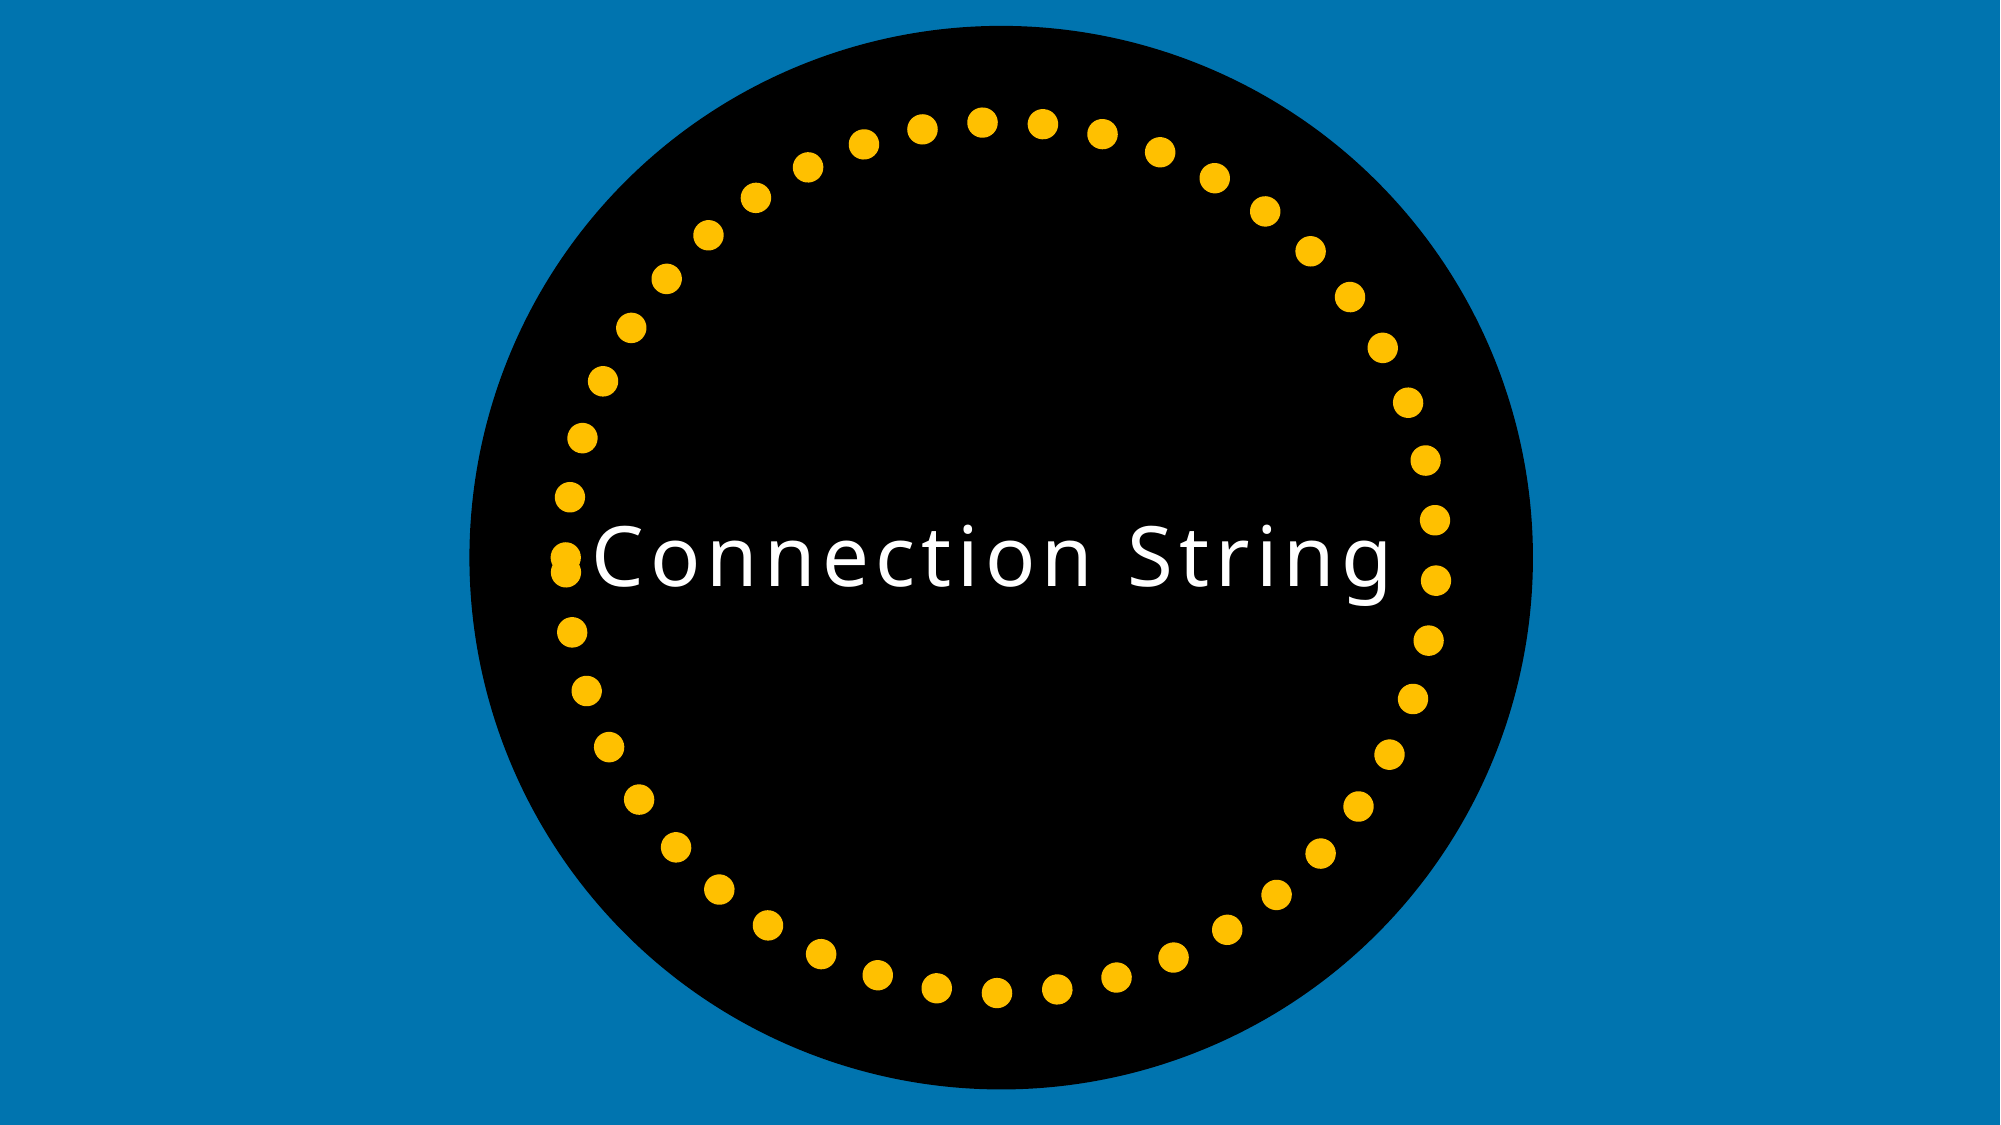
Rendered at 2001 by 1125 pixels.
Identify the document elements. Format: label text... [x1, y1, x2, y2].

title Connection String [565, 502, 1421, 614]
